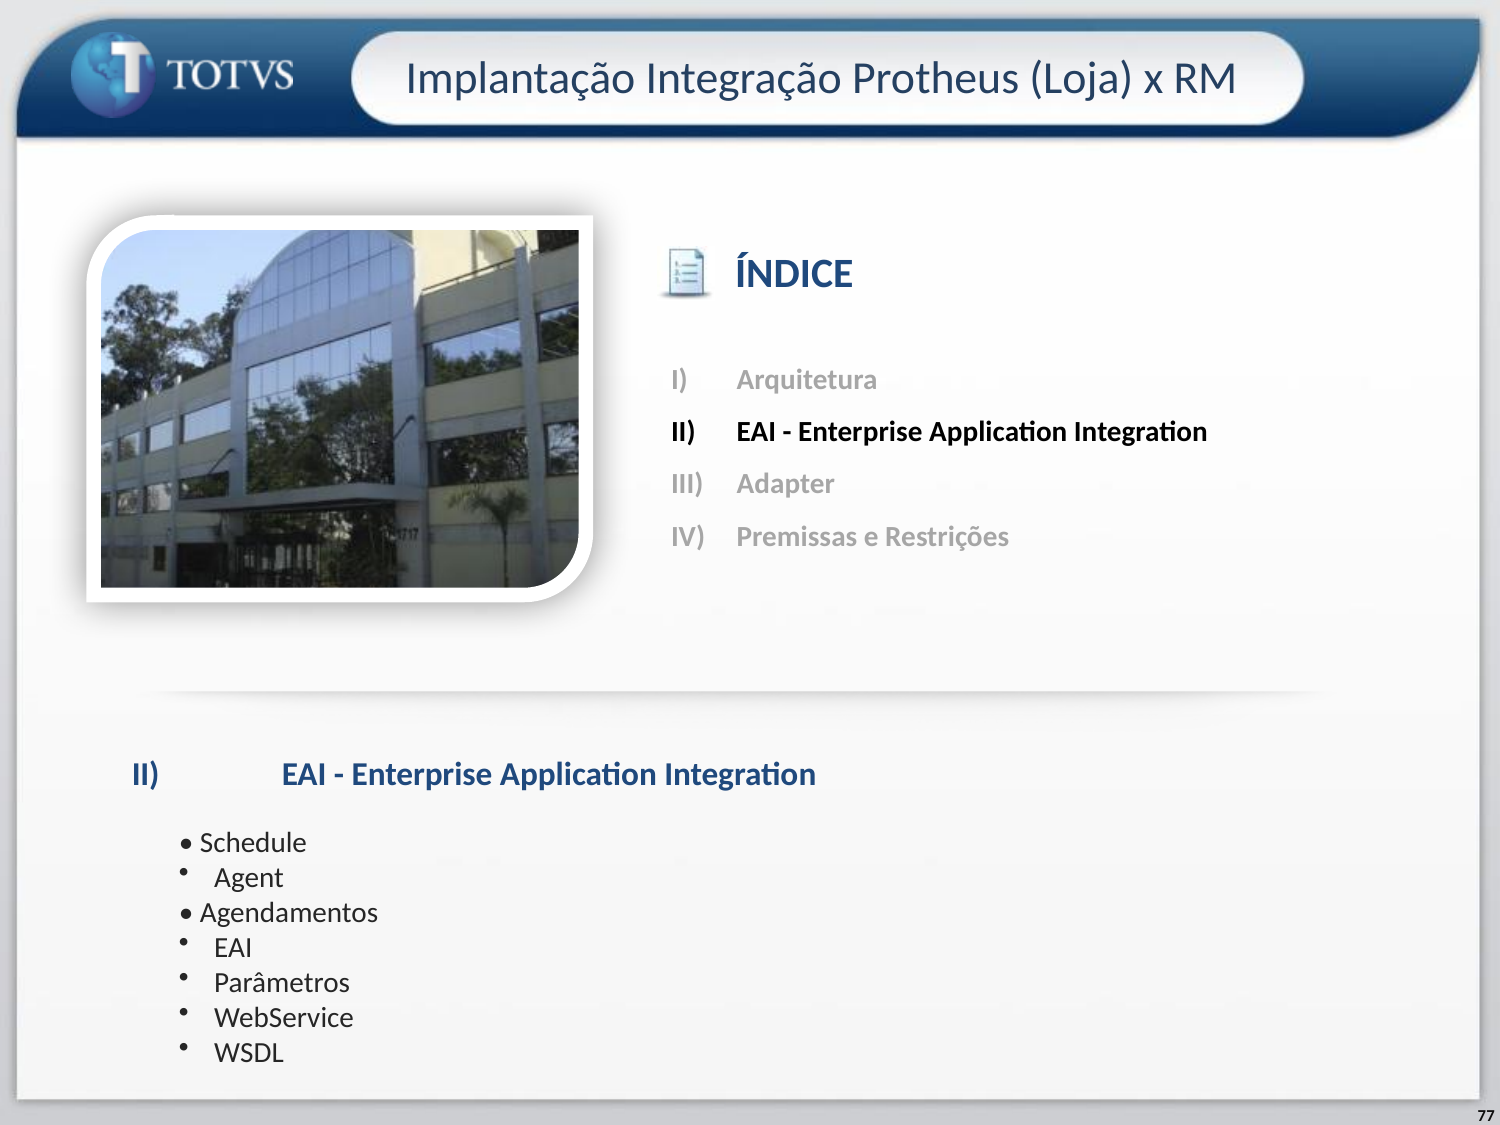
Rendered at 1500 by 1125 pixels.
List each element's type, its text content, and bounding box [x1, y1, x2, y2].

picture [0, 0, 1500, 1125]
text_box ÍNDICE [720, 238, 1260, 304]
text_box II) EAI - Enterprise Application Integration [117, 744, 844, 800]
text_box Arquitetura EAI - Enterprise Application Integration Adapter Premissas e Restrições [656, 335, 1407, 560]
list Implantação Integração Protheus (Loja) x RM [348, 39, 1306, 123]
text_box 77 [1428, 1085, 1500, 1125]
text_box • Schedule Agent • Agendamentos EAI Parâmetros WebService WSDL [164, 815, 727, 1076]
